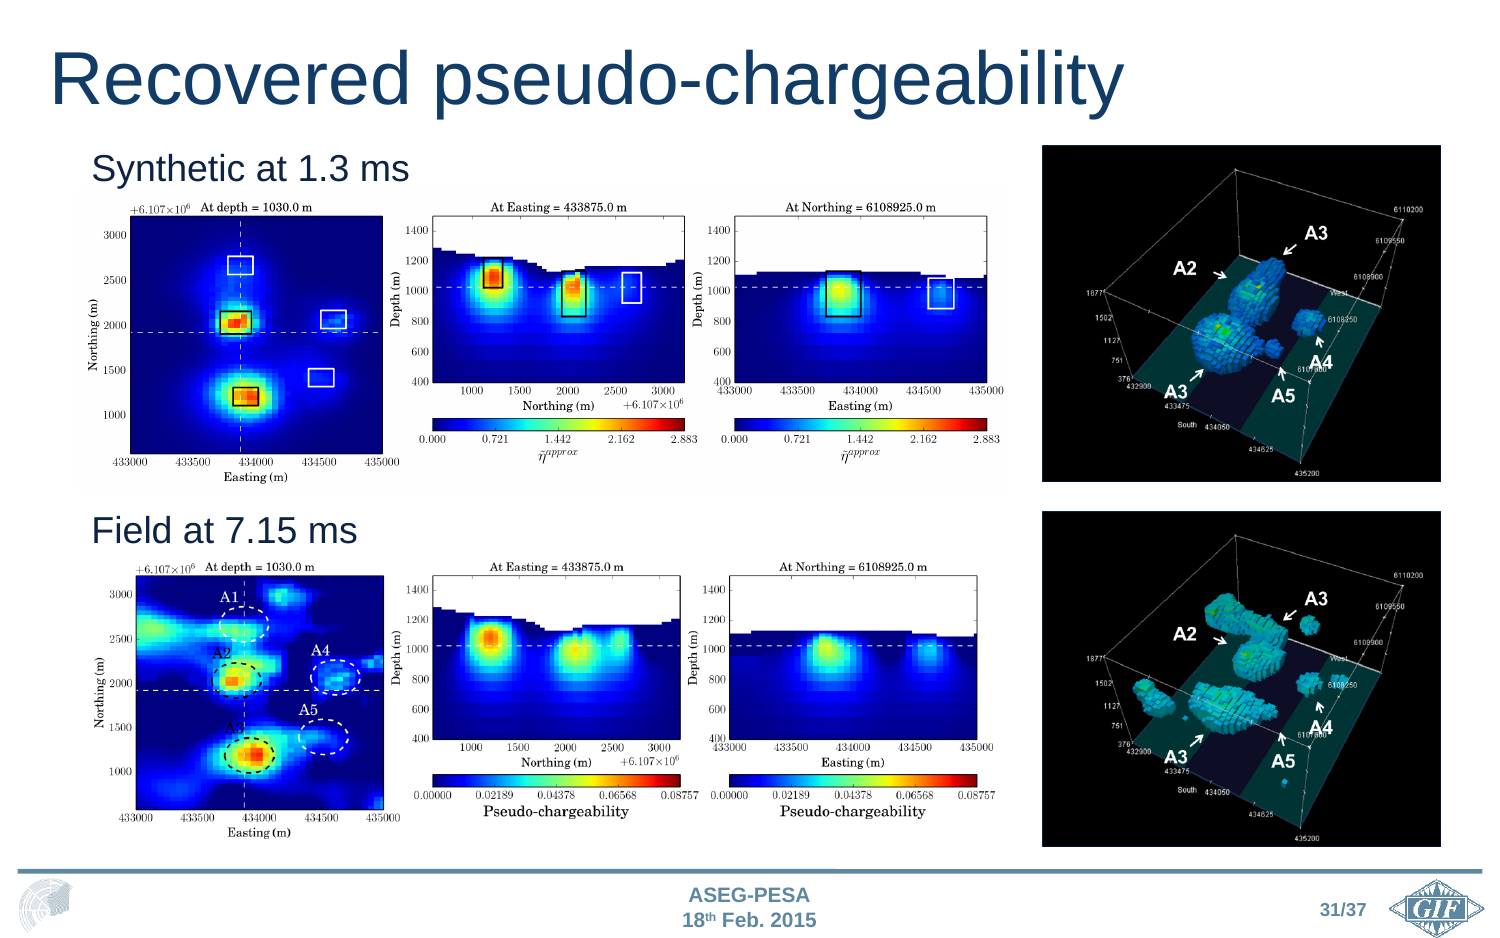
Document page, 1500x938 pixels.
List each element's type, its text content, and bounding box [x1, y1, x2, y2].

text_box Synthetic at 1.3 ms [76, 136, 550, 184]
title Recovered pseudo-chargeability [34, 22, 1471, 115]
picture [1387, 878, 1485, 938]
picture [78, 185, 1010, 493]
text_box Field at 7.15 ms [76, 498, 467, 558]
picture [1041, 145, 1441, 482]
picture [1041, 511, 1441, 847]
picture [89, 545, 999, 847]
